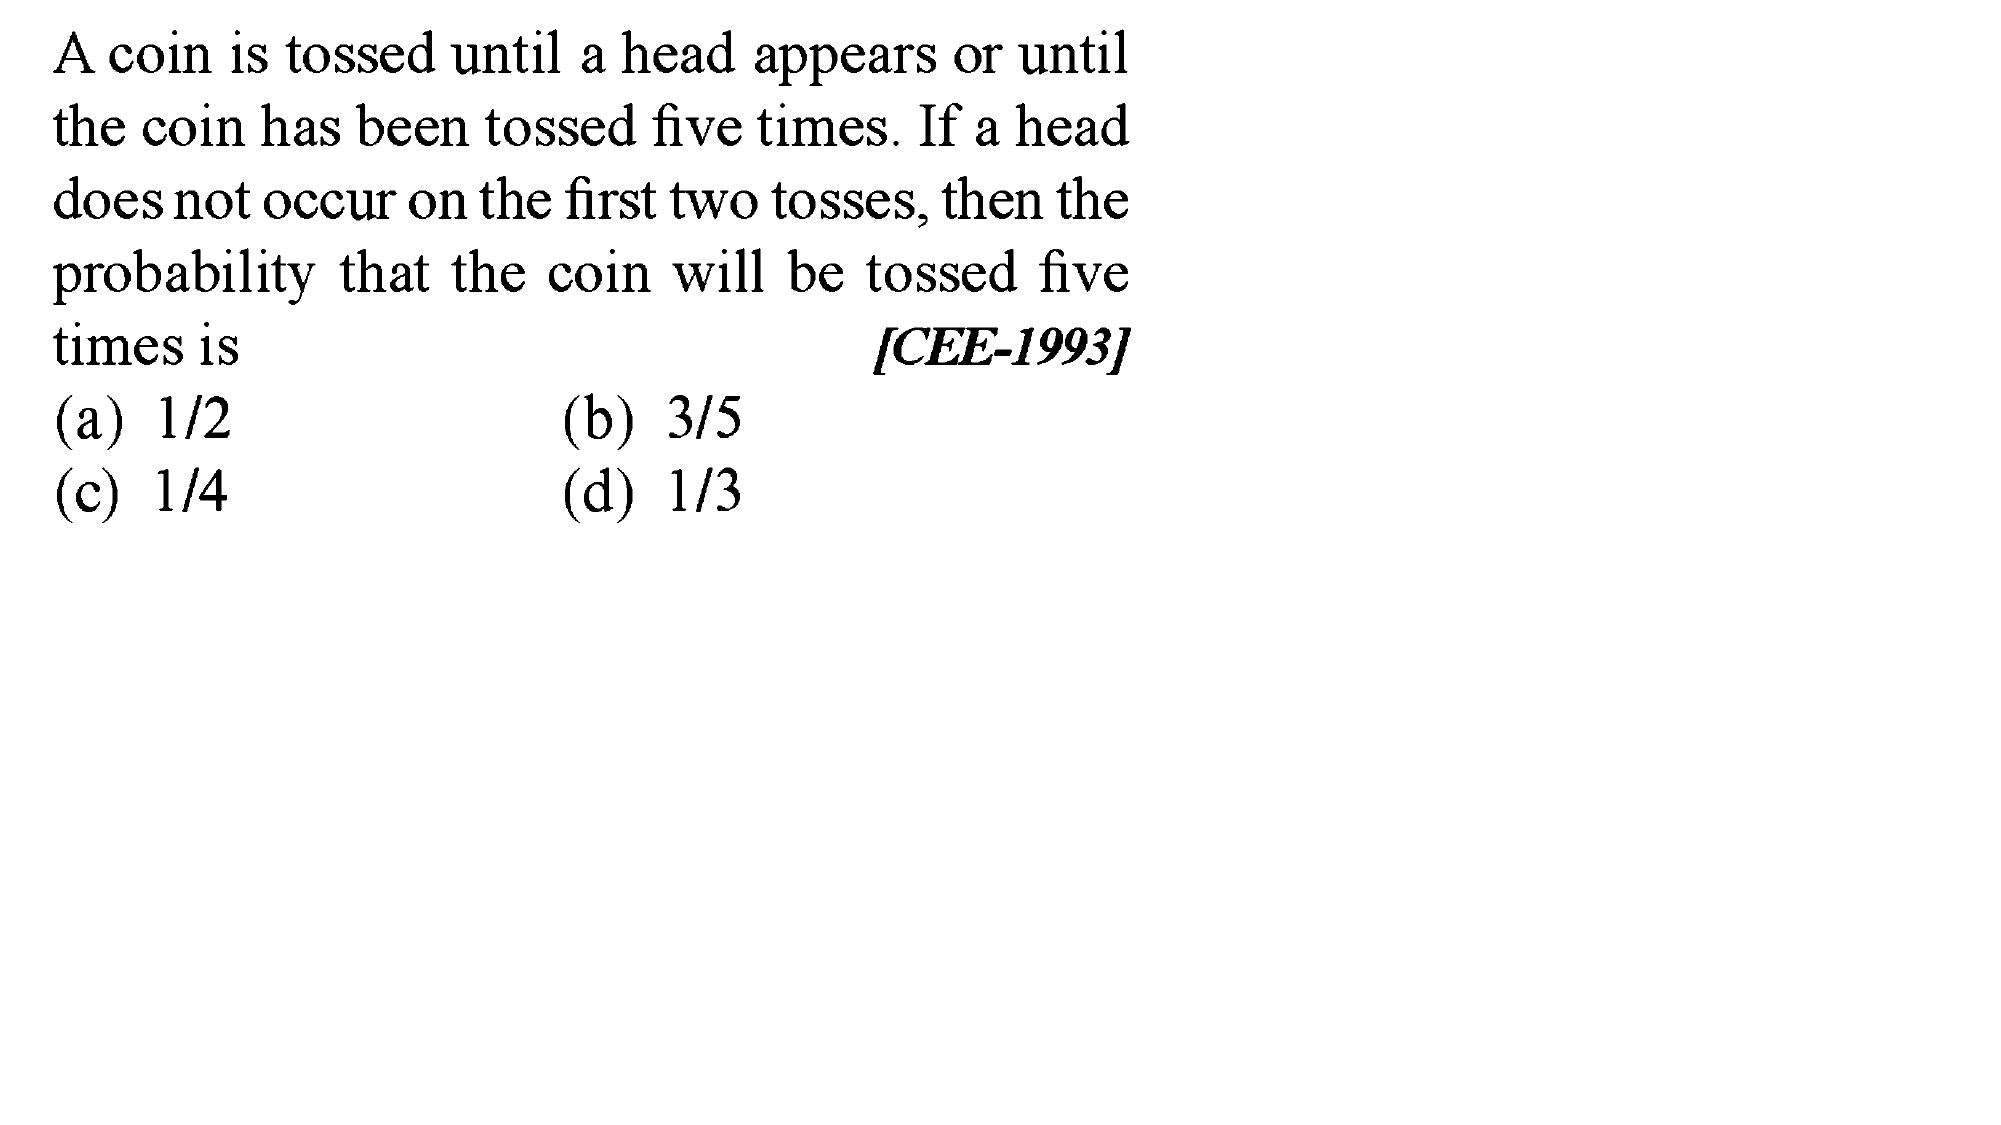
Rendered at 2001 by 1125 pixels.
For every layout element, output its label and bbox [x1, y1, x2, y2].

picture [38, 0, 1148, 564]
